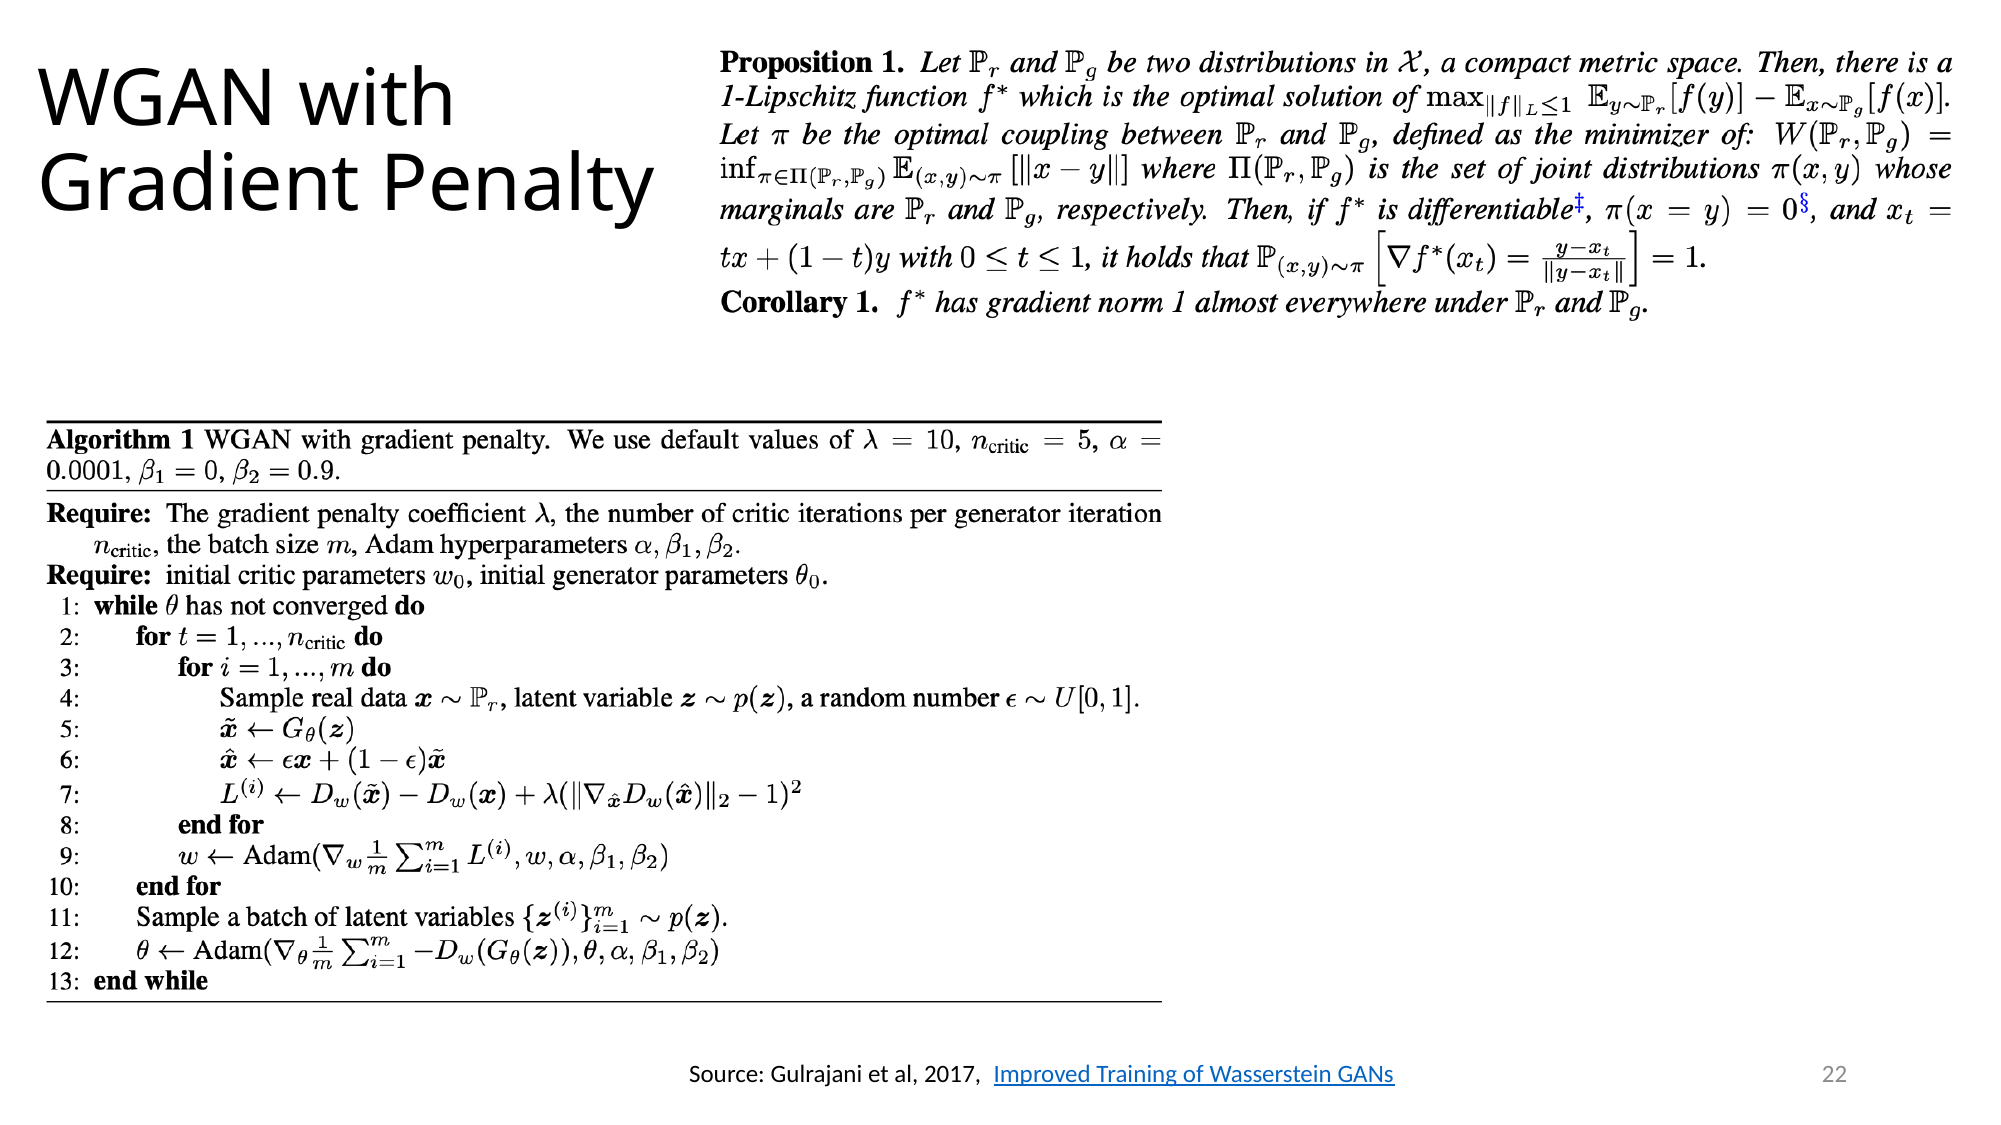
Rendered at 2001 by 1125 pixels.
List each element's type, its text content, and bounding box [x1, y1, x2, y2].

picture [22, 400, 1175, 1014]
slide_number 22 [1412, 1042, 1863, 1103]
title WGAN with Gradient Penalty [22, 22, 672, 263]
text_box Source: Gulrajani et al, 2017, Improved Training of Wasserstein GANs [674, 1049, 1410, 1095]
picture [702, 24, 1978, 338]
